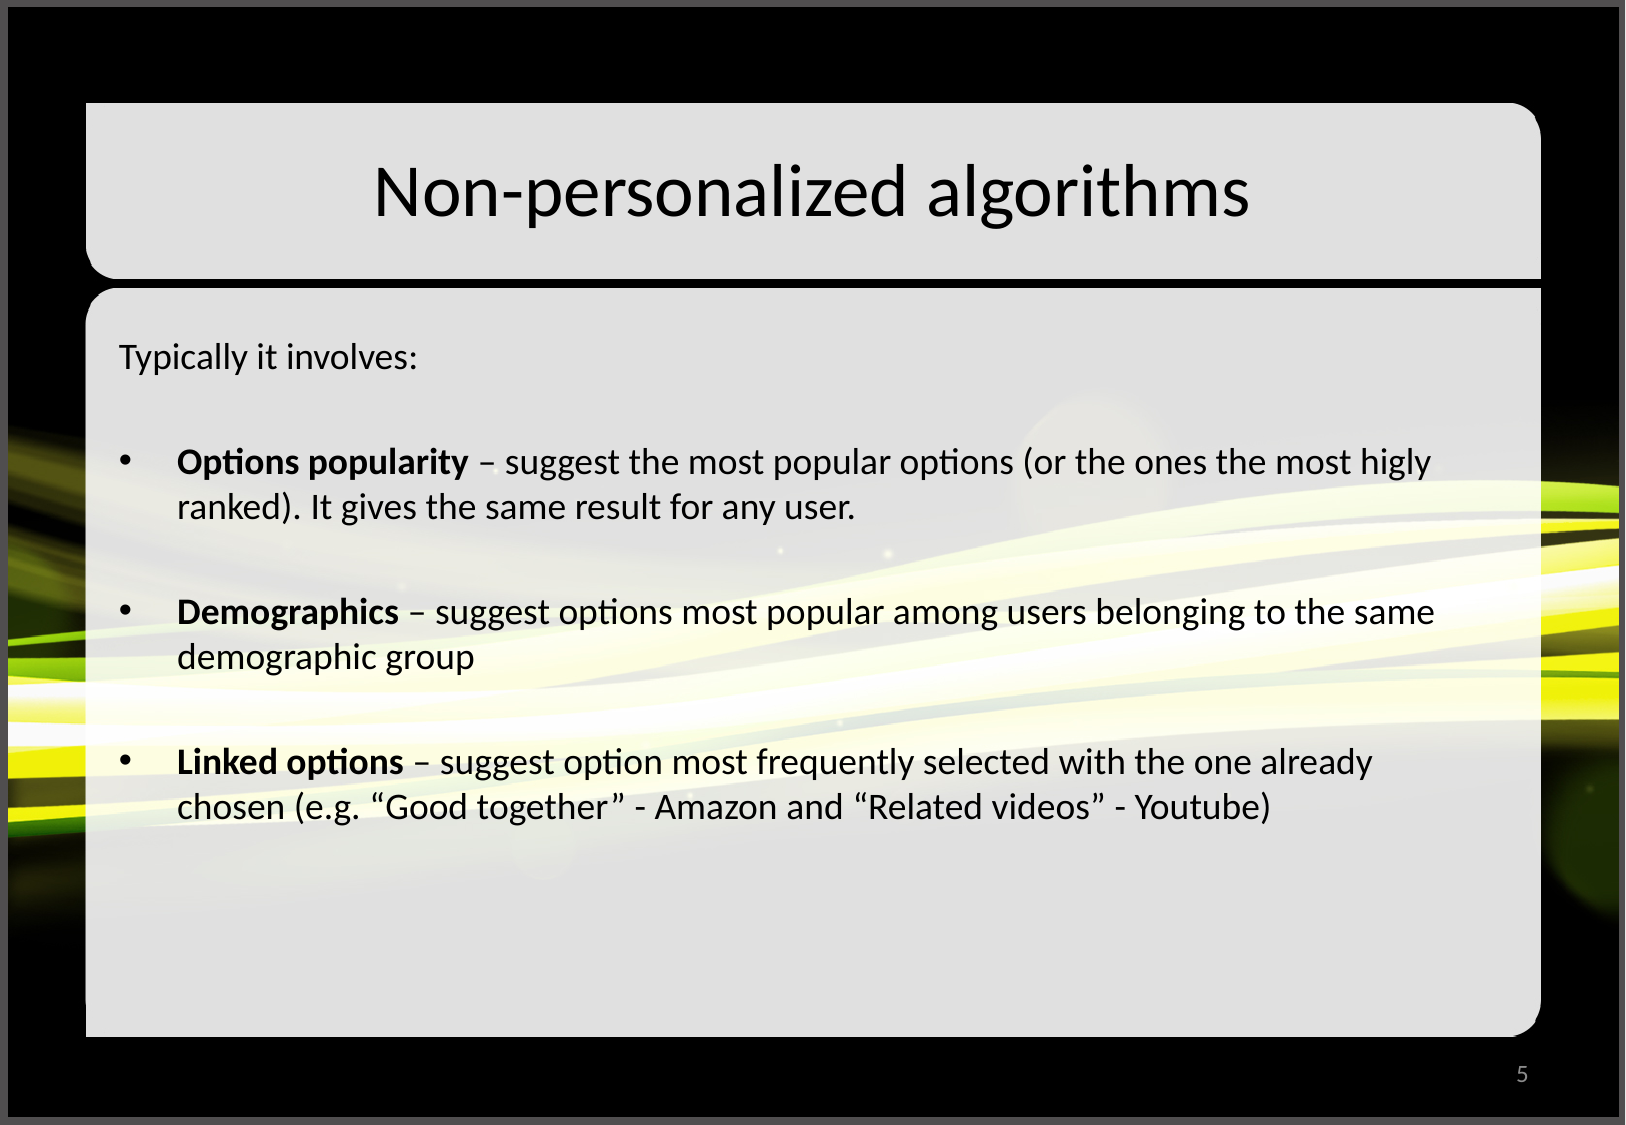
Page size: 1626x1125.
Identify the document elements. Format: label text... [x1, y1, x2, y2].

title Non-personalized algorithms [80, 107, 1544, 266]
picture [0, 0, 1626, 1125]
list Typically it involves: Options popularity – suggest the most popular options (or the ones the most higly ranked). It gives the same result for any user. Demographics – suggest options most popular among users belonging to the same demographic group Linked options – suggest option most frequently selected with the one already chosen (e.g. “Good together” - Amazon and “Related videos” - Youtube) [103, 324, 1506, 1000]
slide_number 5 [1164, 1042, 1544, 1103]
